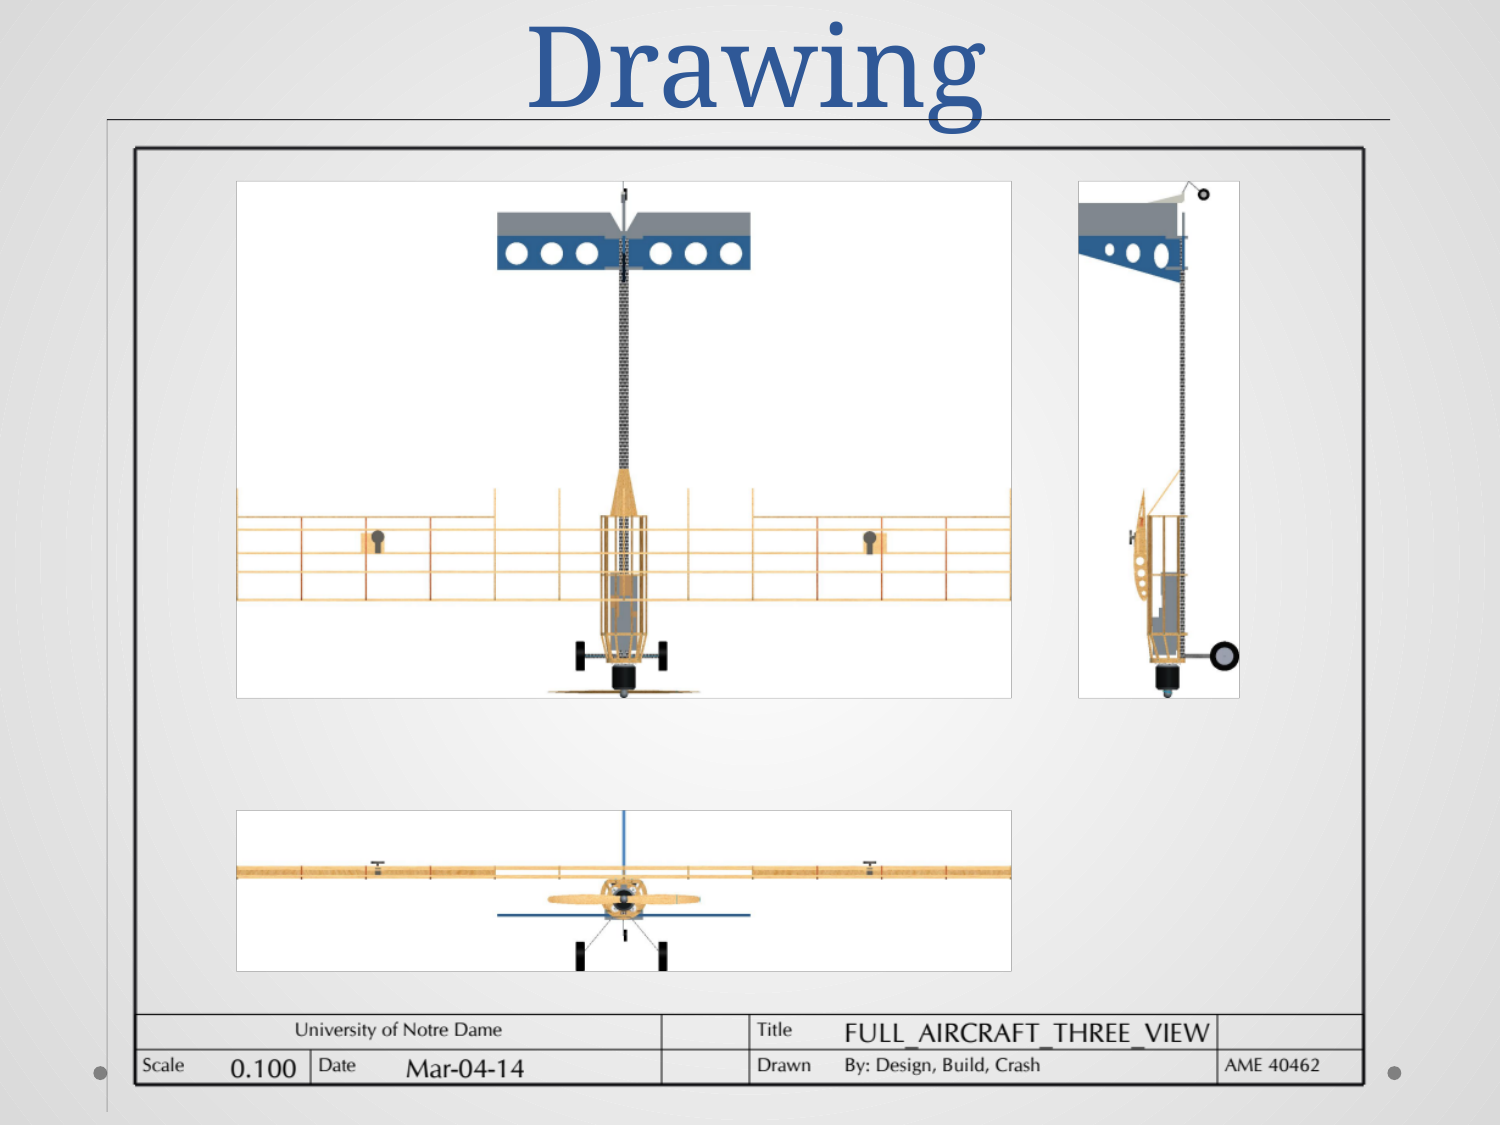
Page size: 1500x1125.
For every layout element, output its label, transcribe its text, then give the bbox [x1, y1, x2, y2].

picture [106, 119, 1391, 1112]
title Structural 3-View Drawing [63, 6, 1450, 138]
